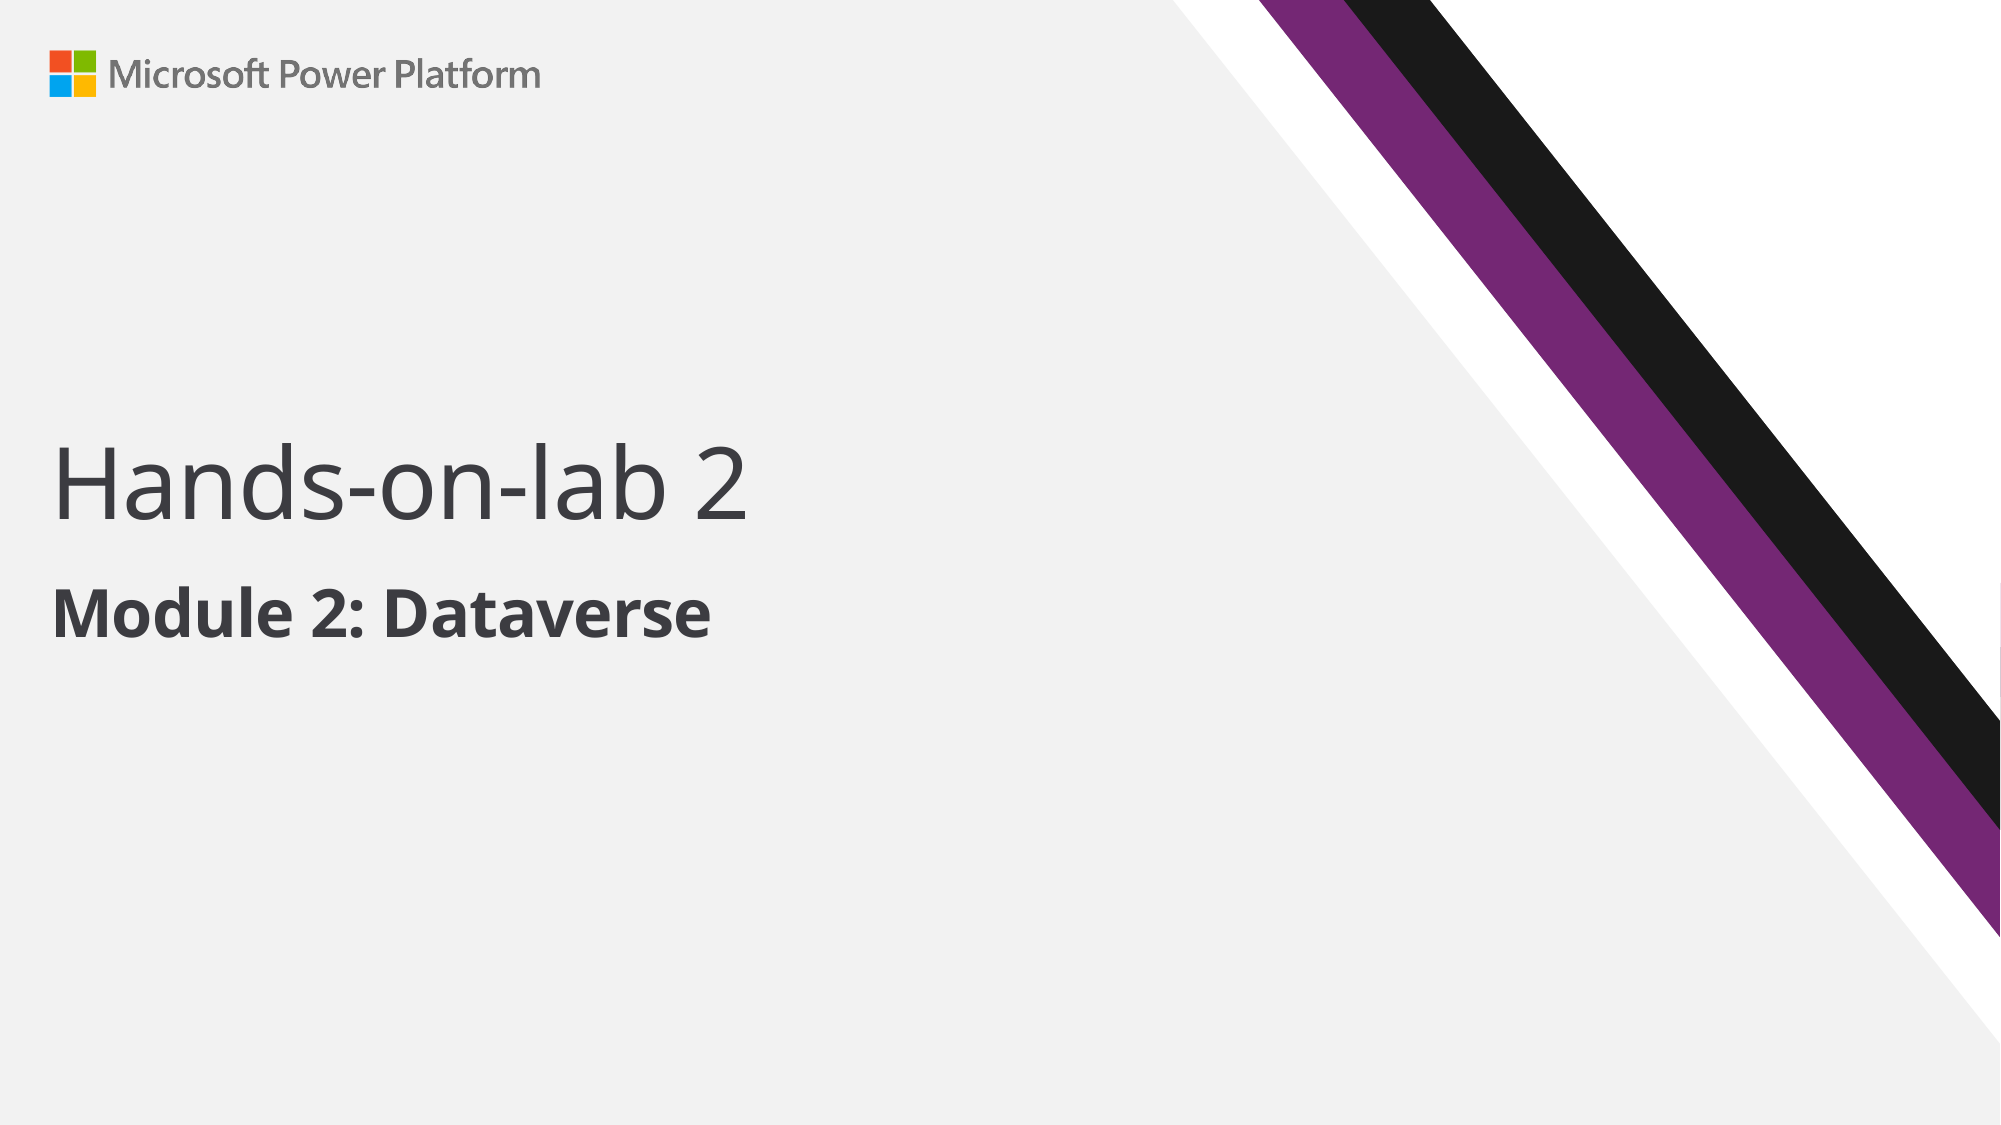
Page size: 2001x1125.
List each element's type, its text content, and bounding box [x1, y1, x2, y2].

picture [48, 48, 541, 98]
title Hands-on-lab 2 [50, 394, 1951, 581]
text_box Module 2: Dataverse [49, 534, 1369, 697]
